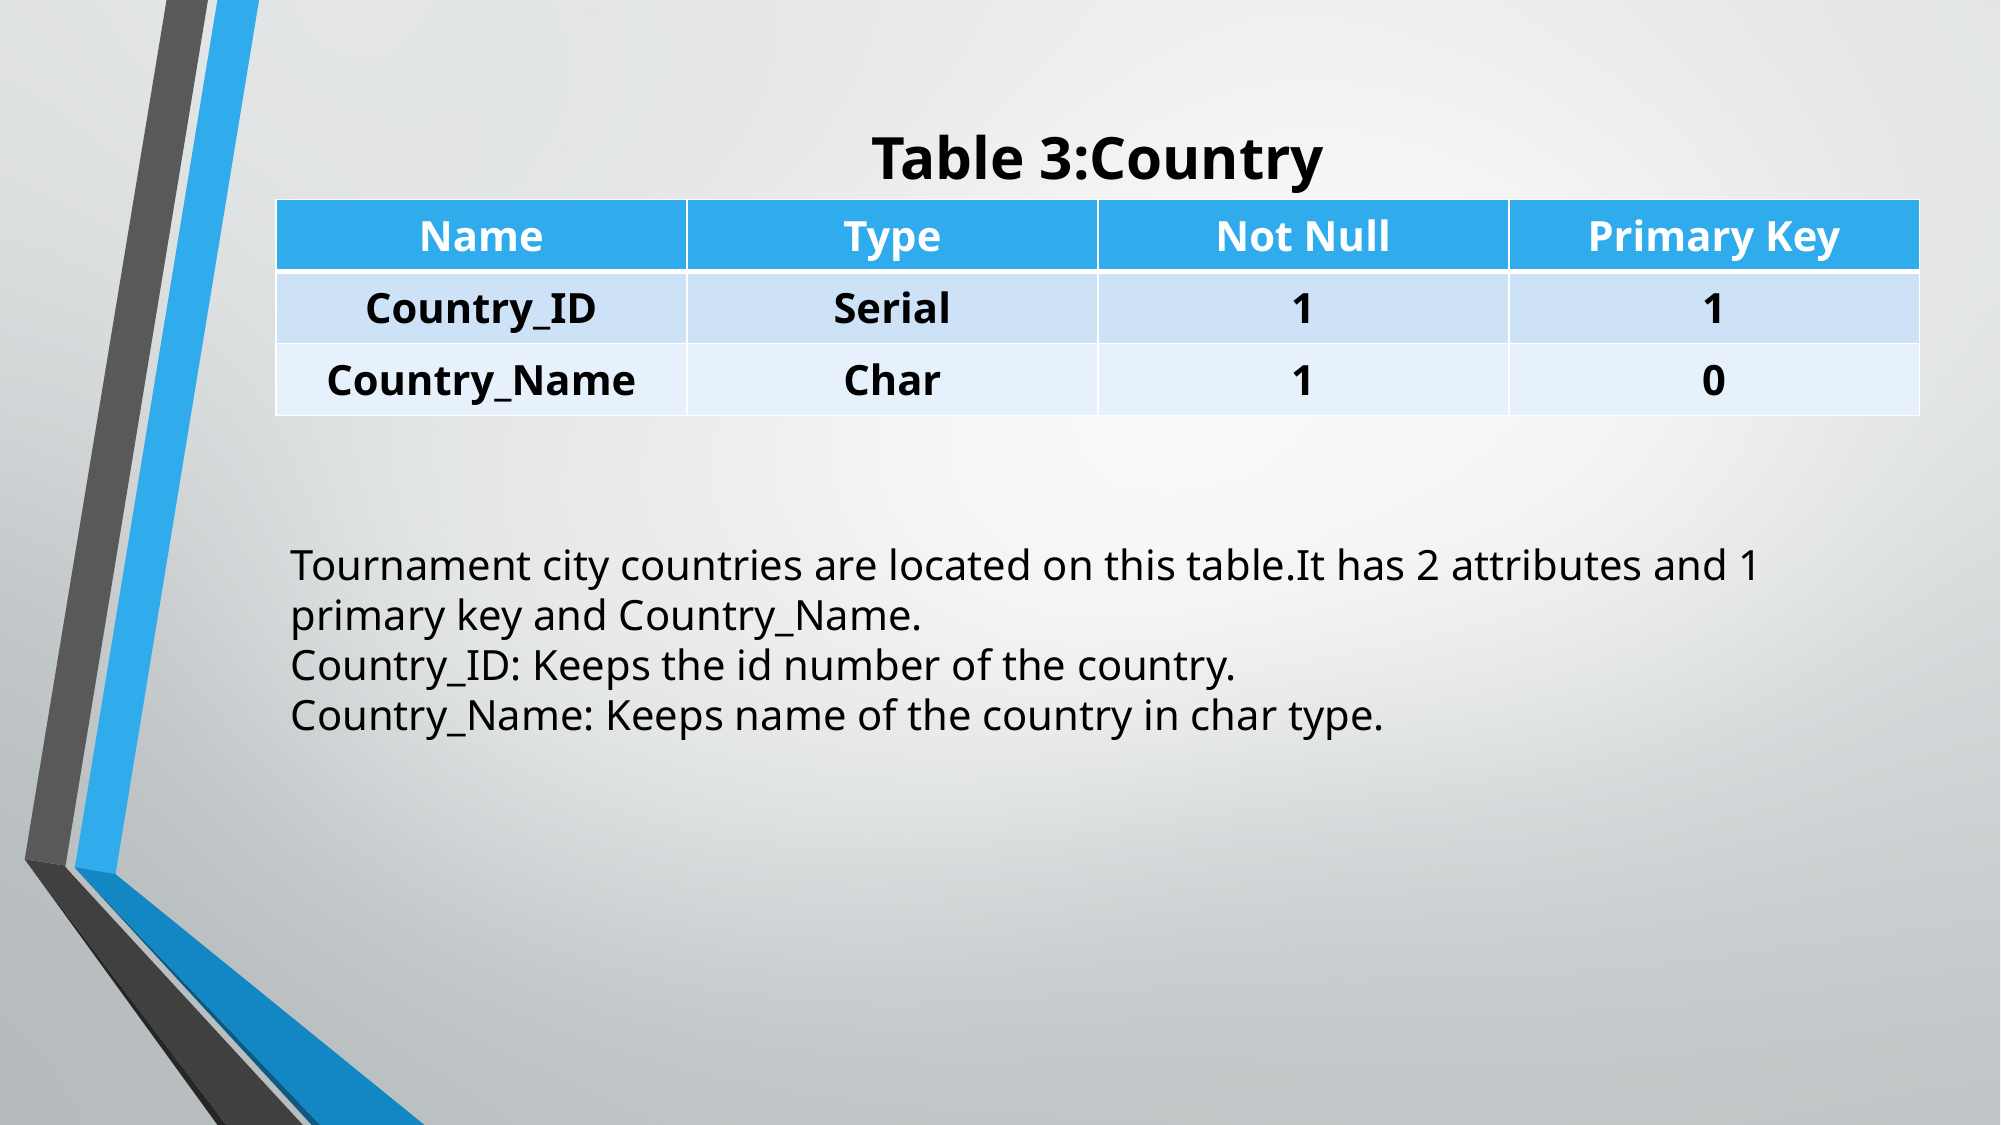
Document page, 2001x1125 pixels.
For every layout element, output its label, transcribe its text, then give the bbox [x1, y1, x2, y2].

text_box Table 3:Country [856, 113, 1339, 199]
table_cell Country_ID [277, 274, 686, 343]
table_cell Serial [688, 274, 1097, 343]
table_cell Char [688, 344, 1097, 415]
table_cell 1 [1510, 274, 1919, 343]
table_header Primary Key [1510, 200, 1919, 269]
table_header Not Null [1099, 200, 1508, 269]
table_cell 1 [1099, 274, 1508, 343]
table_header Name [277, 200, 686, 269]
table_header Type [688, 200, 1097, 269]
table_cell 0 [1510, 344, 1919, 415]
table_cell 1 [1099, 344, 1508, 415]
table_cell Country_Name [277, 344, 686, 415]
text_box Tournament city countries are located on this table.It has 2 attributes and 1 primary key and Country_Name. Country_ID: Keeps the id number of the country. Country_Name: Keeps name of the country in char type. [276, 531, 1920, 797]
